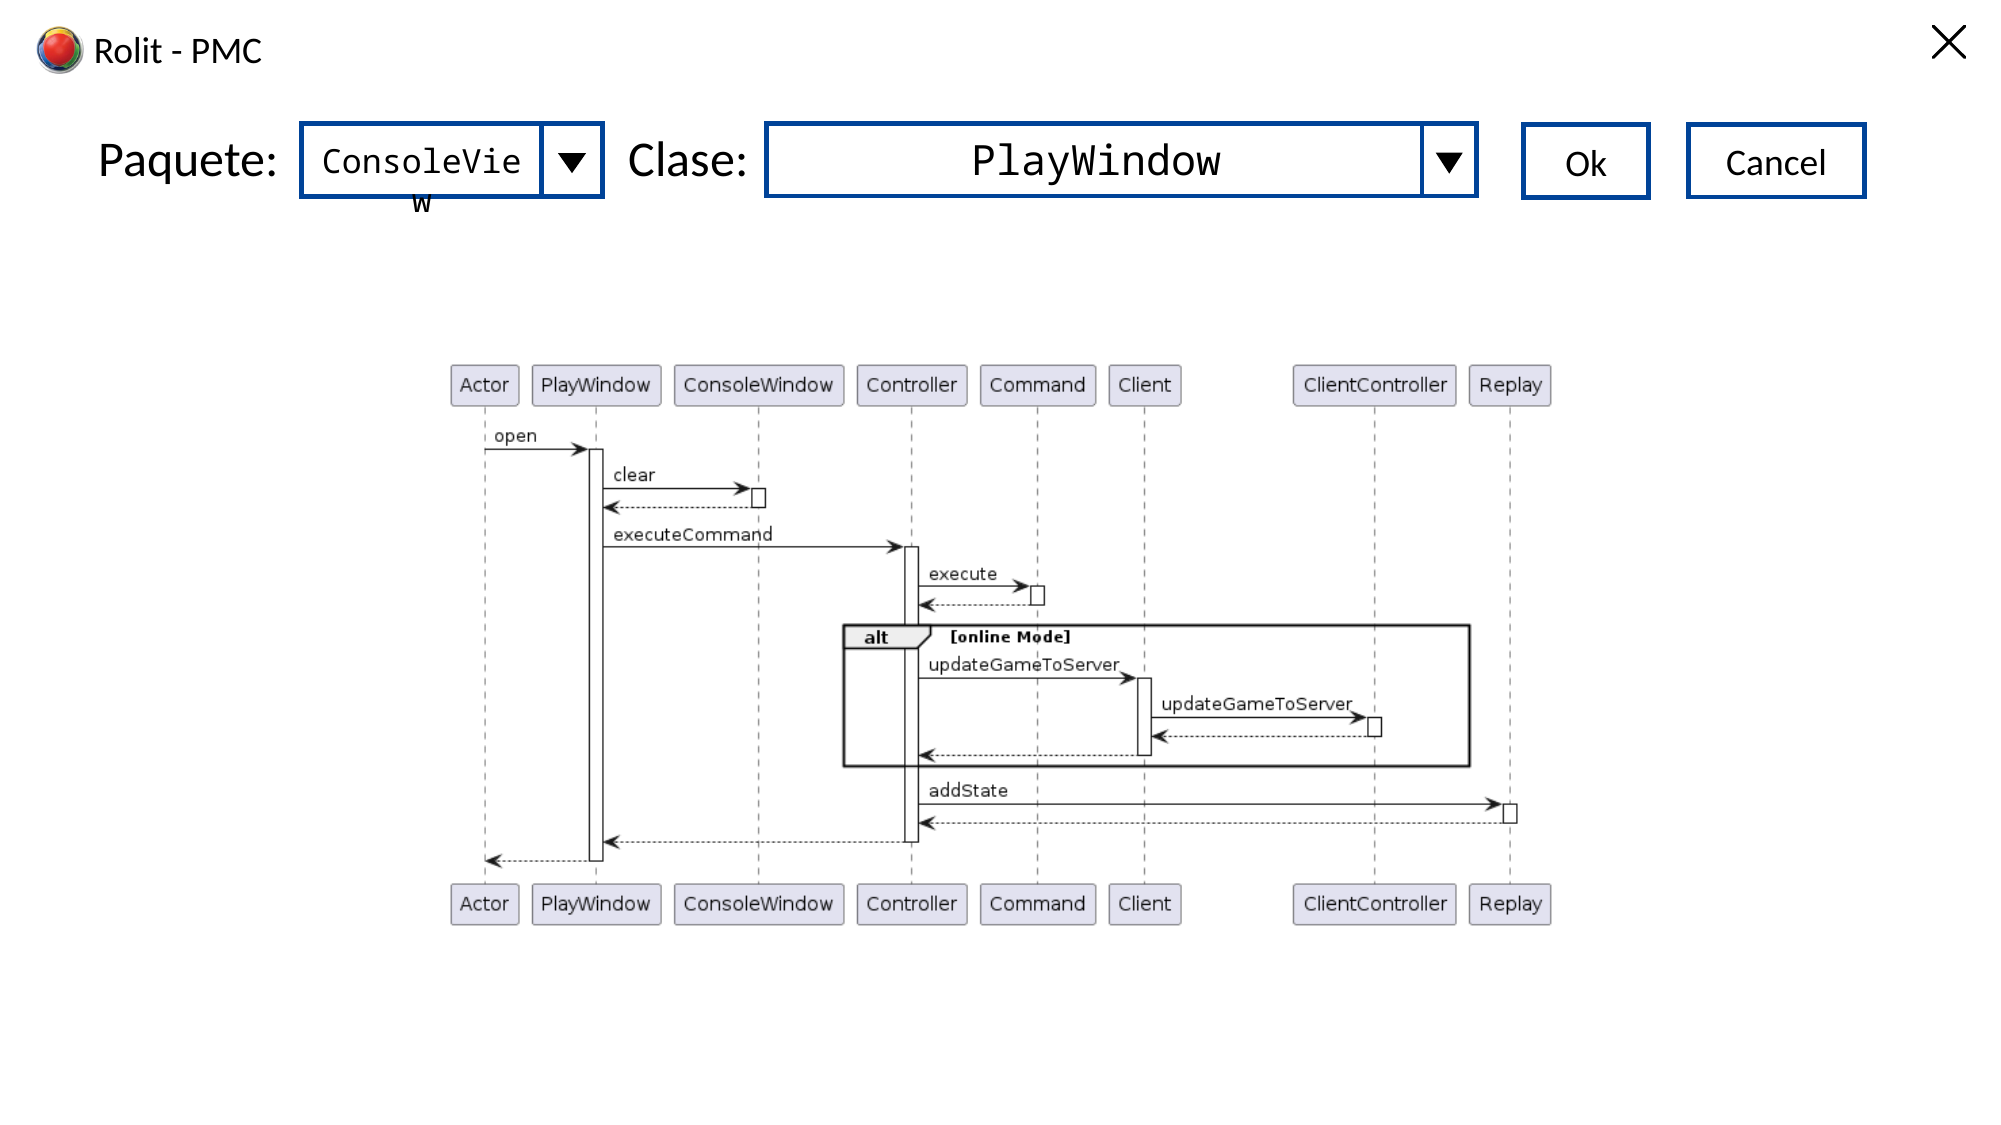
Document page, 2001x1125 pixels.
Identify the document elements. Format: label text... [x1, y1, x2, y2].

text_box Clase: [613, 119, 832, 194]
text_box Paquete: [83, 119, 302, 194]
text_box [766, 123, 1477, 199]
text_box Rolit - PMC [79, 18, 297, 79]
text_box Cancel [1687, 123, 1866, 198]
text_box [1933, 26, 1965, 58]
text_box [301, 123, 603, 197]
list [35, 26, 84, 74]
text_box Ok [1523, 124, 1650, 198]
picture [444, 358, 1557, 931]
